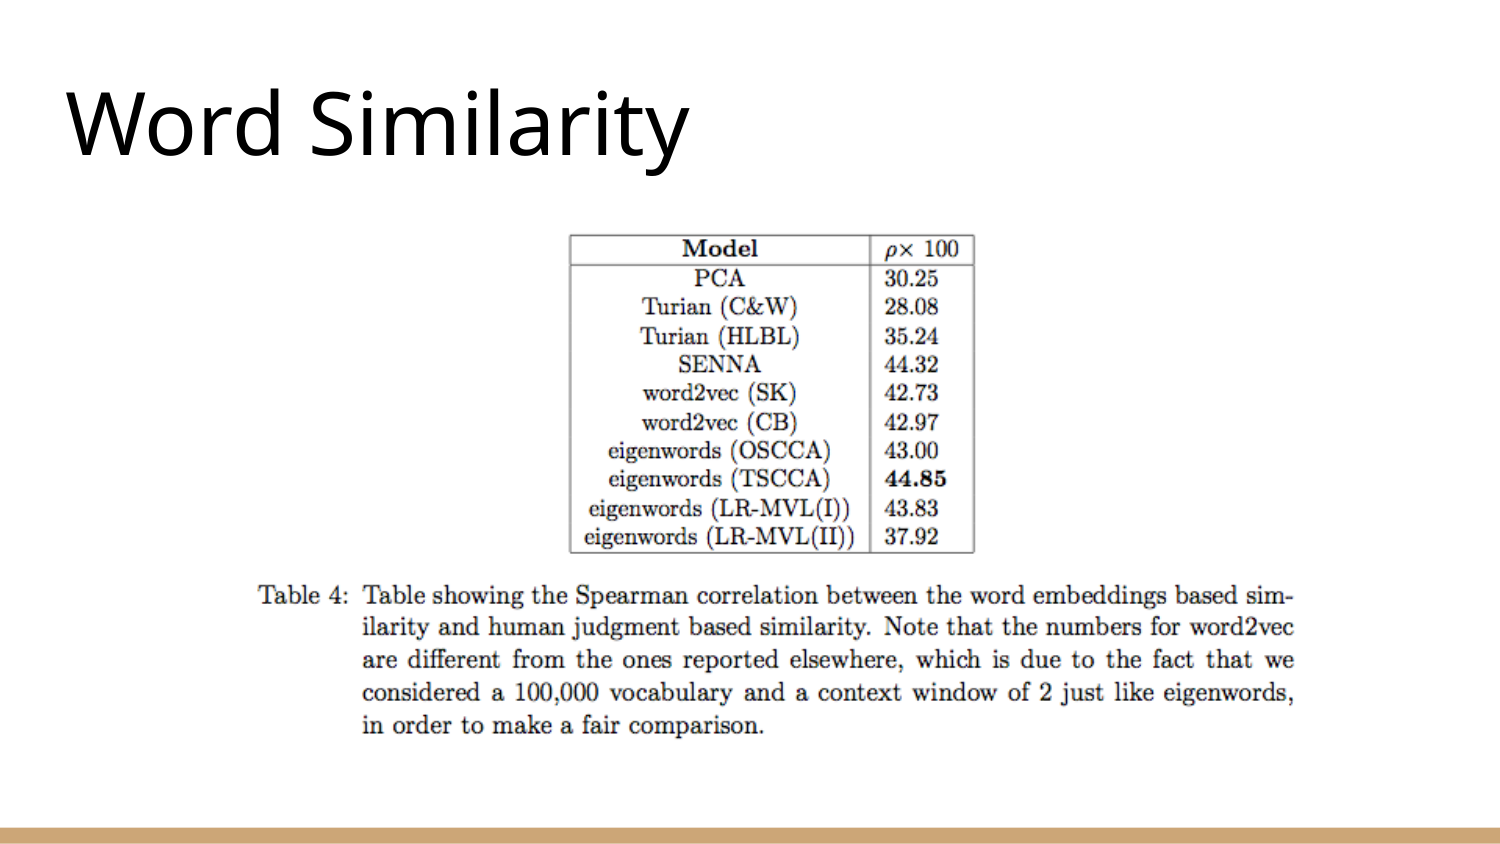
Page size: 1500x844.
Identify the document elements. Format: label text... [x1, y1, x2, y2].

title Word Similarity [50, 51, 1464, 189]
picture [203, 187, 1360, 776]
